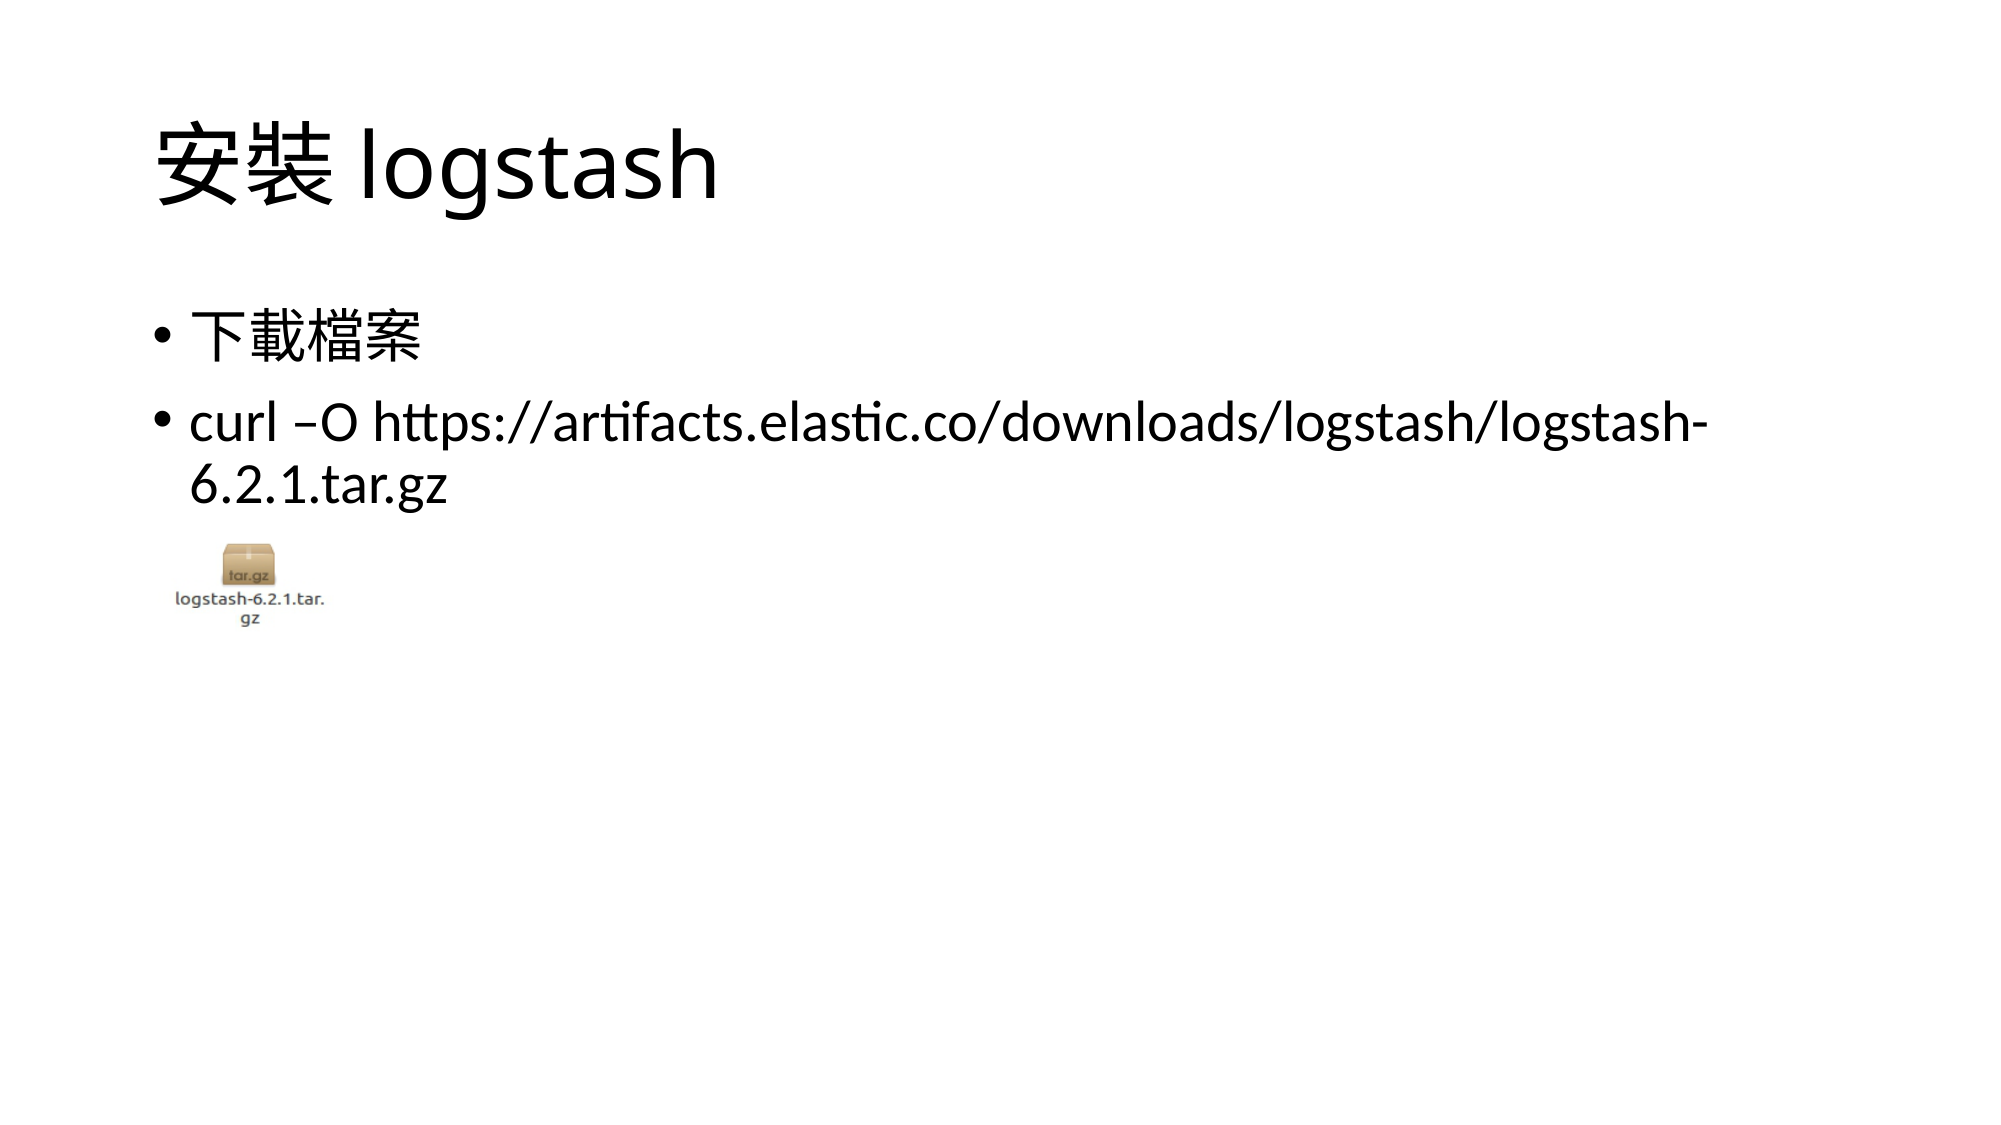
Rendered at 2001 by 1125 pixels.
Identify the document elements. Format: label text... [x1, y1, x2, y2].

title 安裝logstash [137, 59, 1863, 278]
picture [137, 525, 378, 660]
list 下載檔案 curl –O https://artifacts.elastic.co/downloads/logstash/logstash-6.2.1.tar.gz [137, 299, 1863, 1014]
